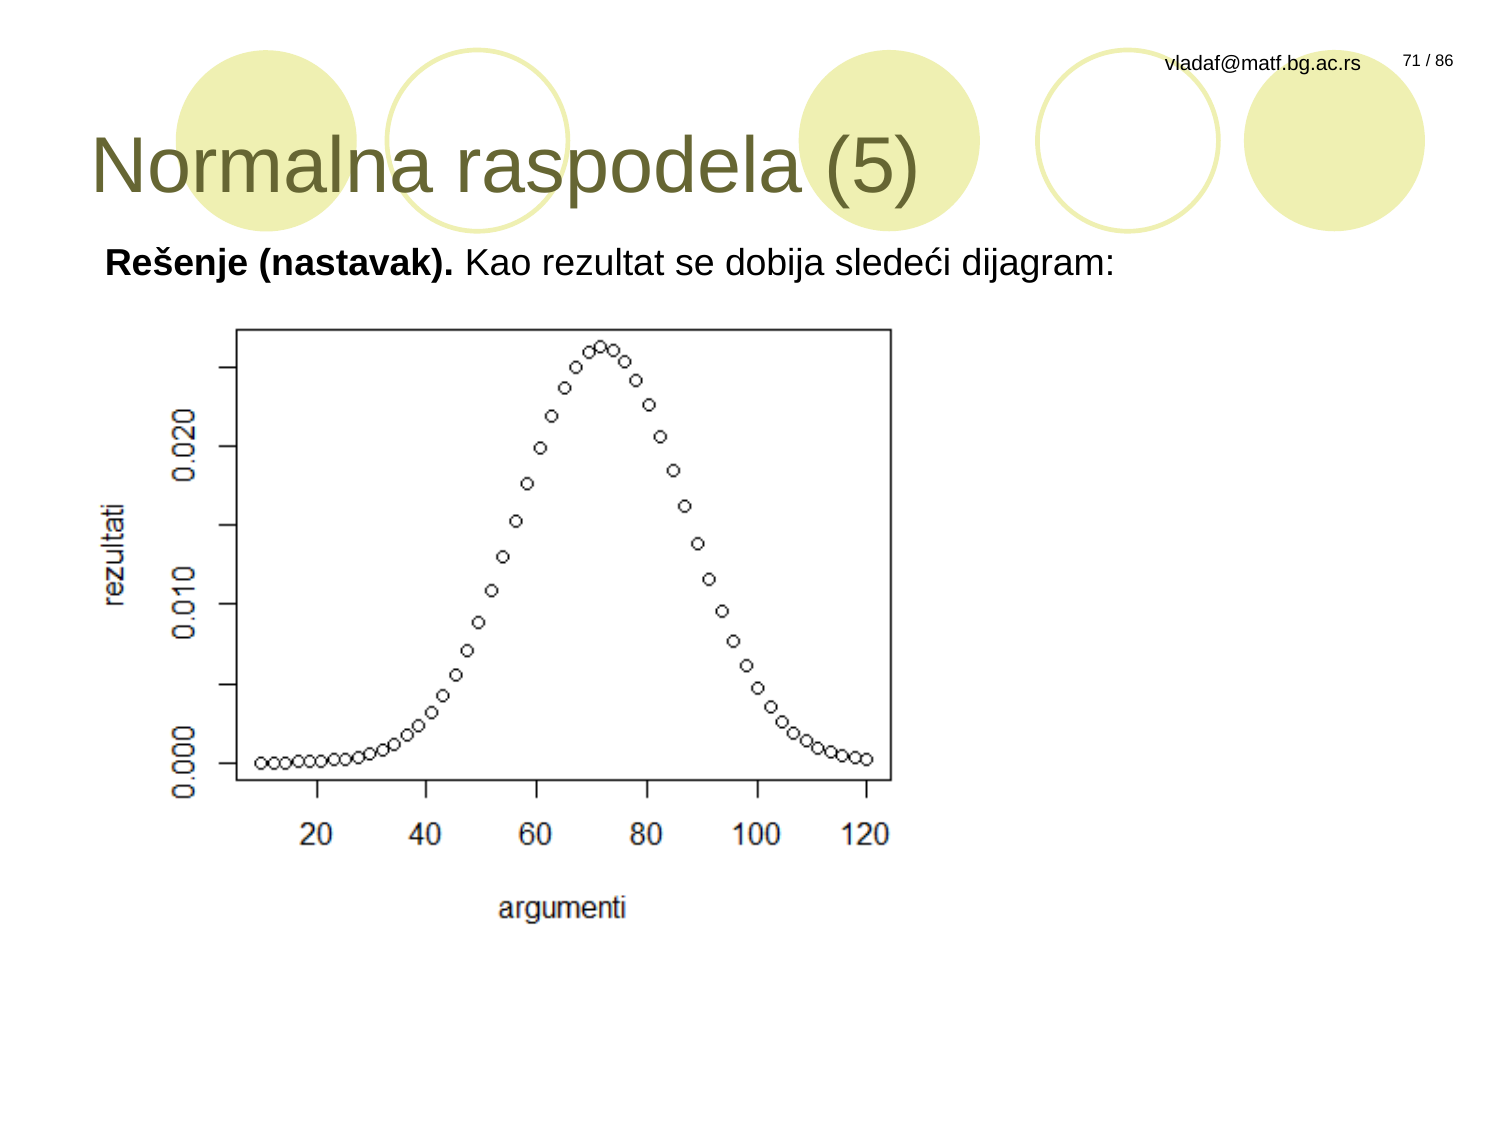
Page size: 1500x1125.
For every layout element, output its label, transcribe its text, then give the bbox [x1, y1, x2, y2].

title Normalna raspodela (5) [75, 90, 1425, 233]
text_box Rešenje (nastavak). Kao rezultat se dobija sledeći dijagram: [90, 230, 1482, 406]
picture [89, 301, 949, 959]
